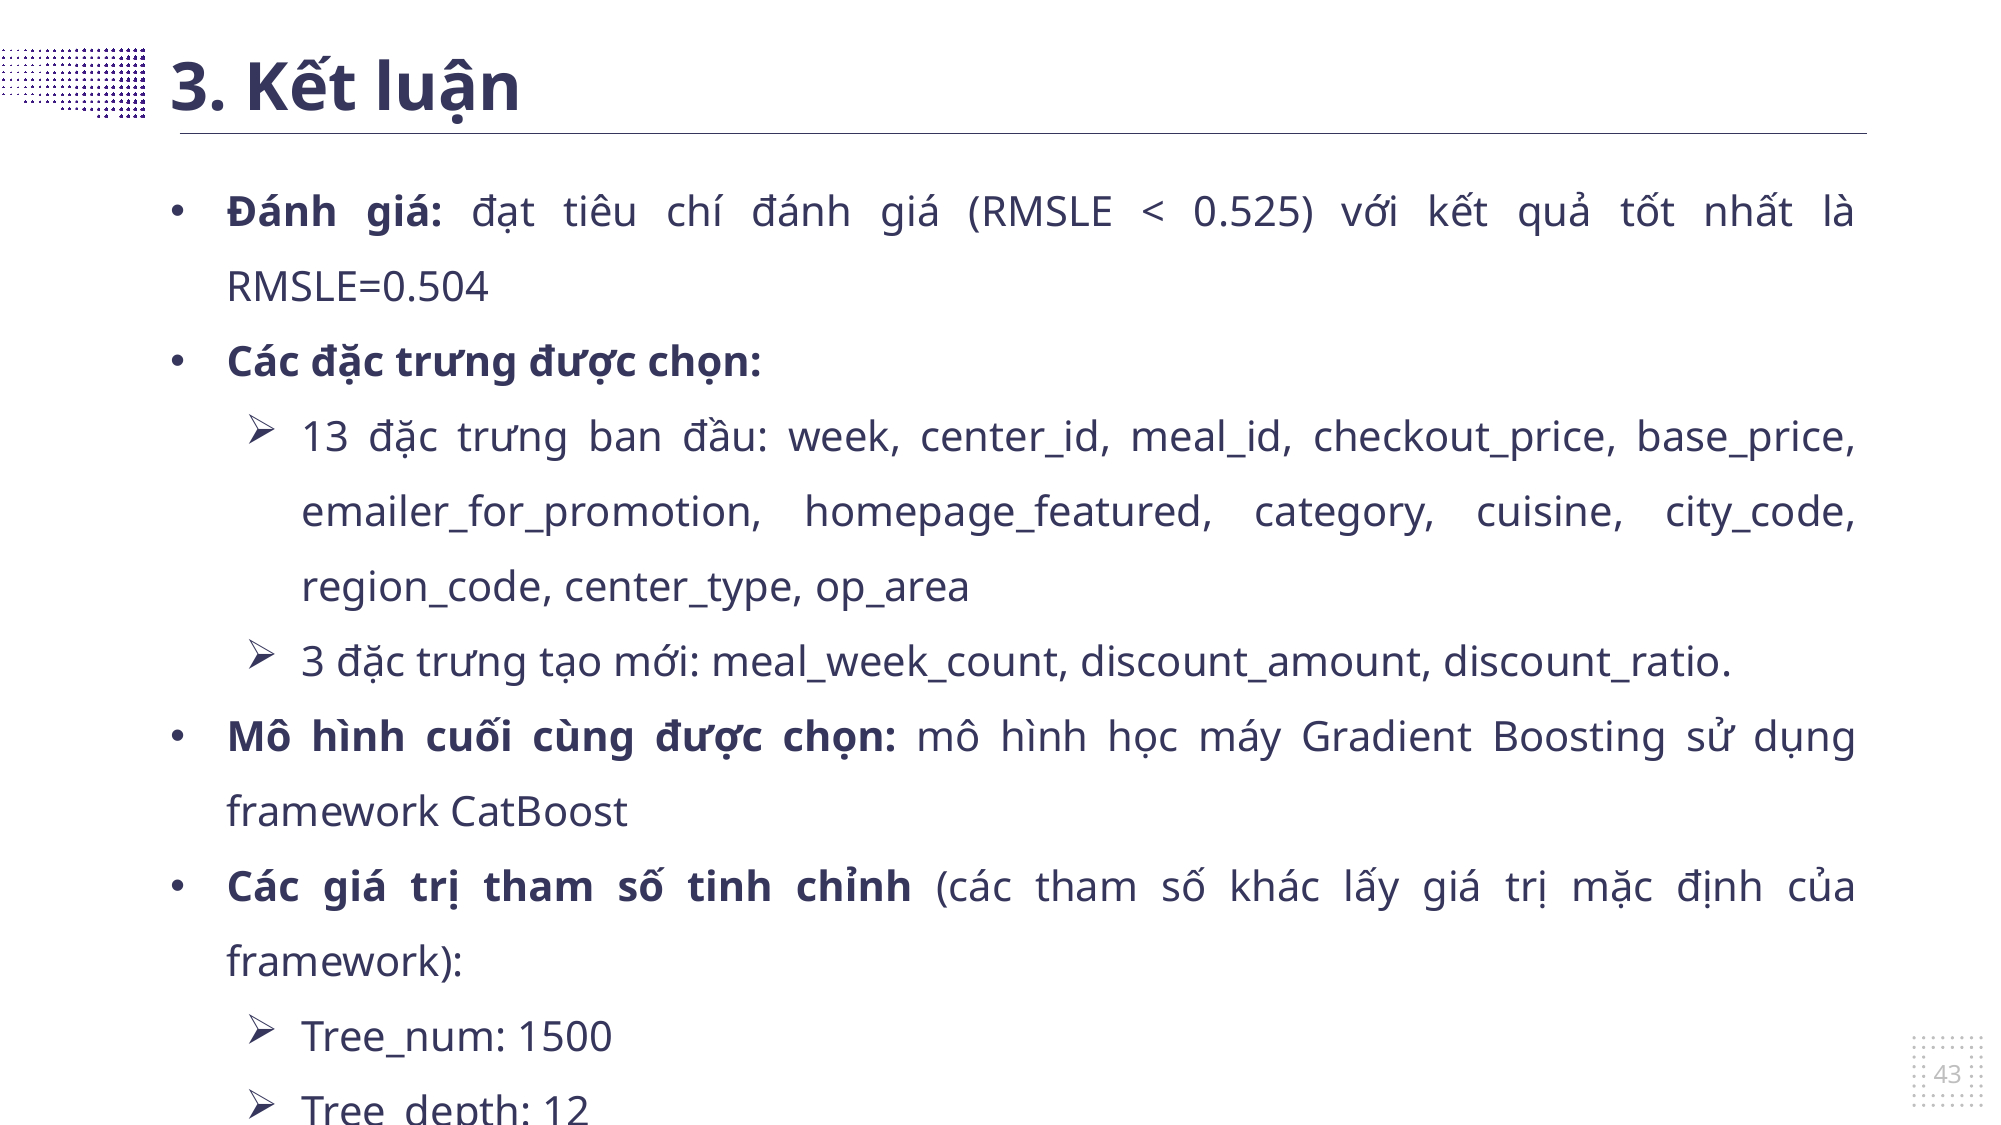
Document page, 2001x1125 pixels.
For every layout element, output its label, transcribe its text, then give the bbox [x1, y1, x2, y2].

text_box Đánh giá: đạt tiêu chí đánh giá (RMSLE < 0.525) với kết quả tốt nhất là RMSLE=0.504 Các đặc trưng được chọn: 13 đặc trưng ban đầu: week, center_id, meal_id, checkout_price, base_price, emailer_for_promotion, homepage_featured, category, cuisine, city_code, region_code, center_type, op_area 3 đặc trưng tạo mới: meal_week_count, discount_amount, discount_ratio. Mô hình cuối cùng được chọn: mô hình học máy Gradient Boosting sử dụng framework CatBoost Các giá trị tham số tinh chỉnh (các tham số khác lấy giá trị mặc định của framework): Tree_num: 1500 Tree_depth: 12 L2_reg: 4 [155, 152, 1872, 1125]
slide_number 43 [1915, 1050, 1980, 1097]
list 3. Kết luận [155, 45, 1872, 133]
